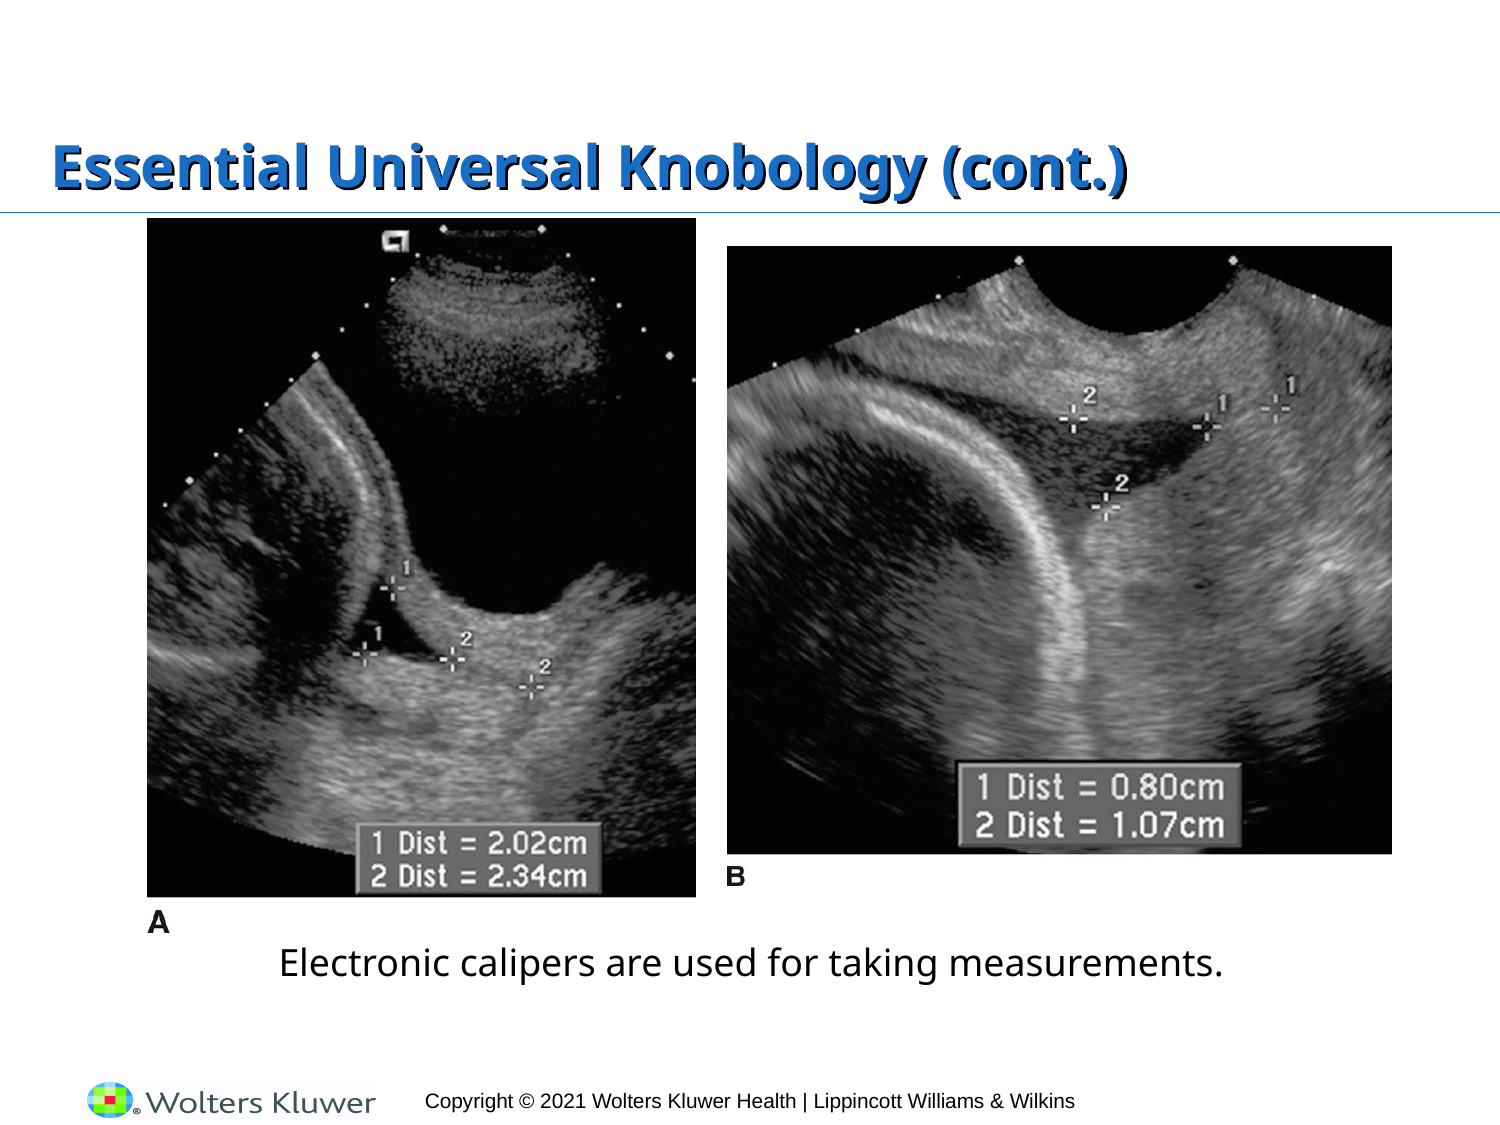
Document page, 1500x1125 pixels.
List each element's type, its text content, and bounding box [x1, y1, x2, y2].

list Electronic calipers are used for taking measurements. [44, 935, 1459, 993]
title Essential Universal Knobology (cont.) [50, 136, 1468, 201]
picture [147, 218, 696, 934]
picture [87, 1082, 376, 1118]
picture [727, 246, 1392, 886]
